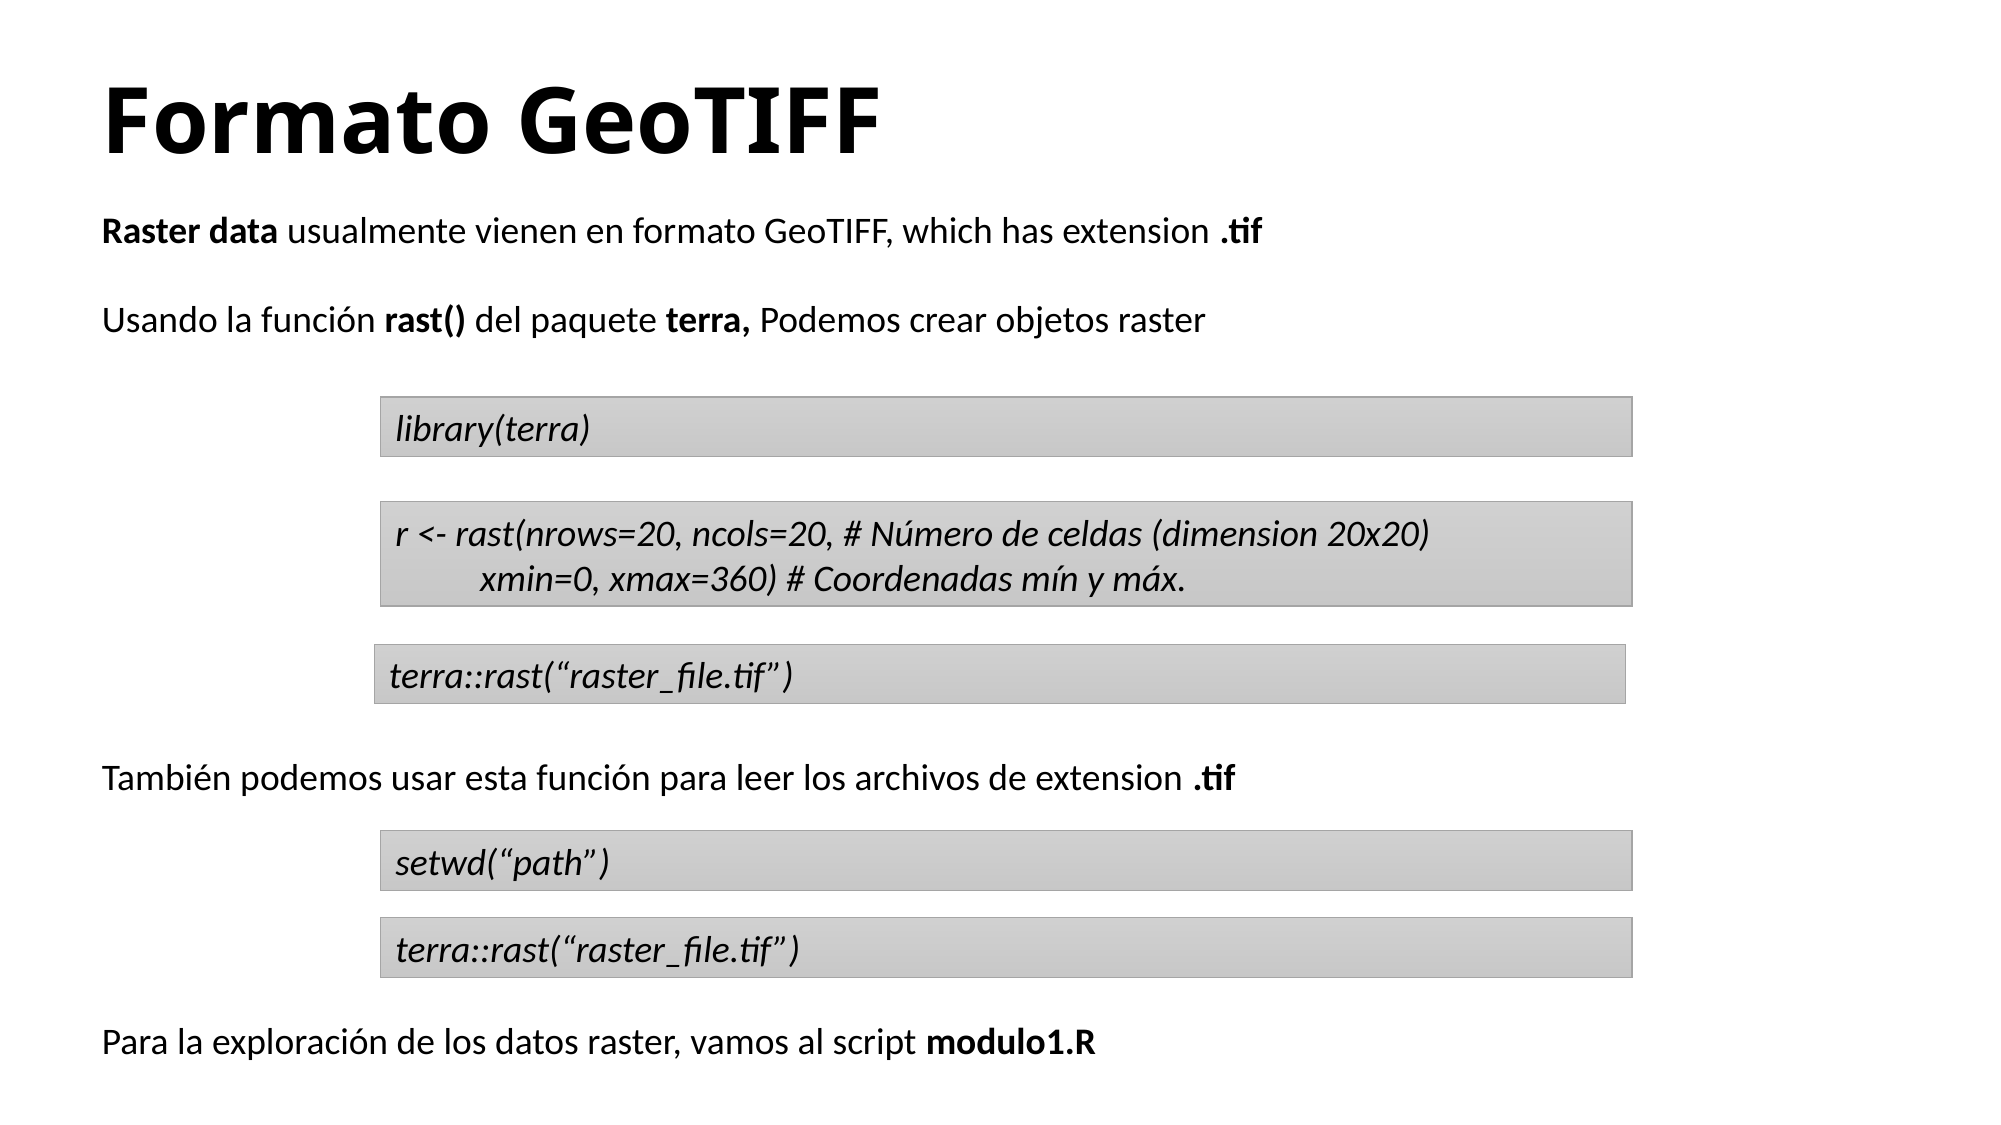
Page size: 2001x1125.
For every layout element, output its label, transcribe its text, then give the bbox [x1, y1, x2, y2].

text_box Para la exploración de los datos raster, vamos al script modulo1.R [86, 1014, 1860, 1075]
text_box terra::rast(“raster_file.tif”) [380, 917, 1633, 978]
text_box Usando la función rast() del paquete terra, Podemos crear objetos raster [86, 292, 1860, 354]
text_box setwd(“path”) [380, 830, 1633, 891]
text_box r <- rast(nrows=20, ncols=20, # Número de celdas (dimension 20x20) xmin=0, xmax=360) # Coordenadas mín y máx. [380, 501, 1633, 607]
text_box [36, 884, 1810, 1077]
title Formato GeoTIFF [86, 47, 1137, 201]
text_box También podemos usar esta función para leer los archivos de extension .tif [86, 750, 1860, 812]
text_box terra::rast(“raster_file.tif”) [374, 644, 1626, 704]
list Raster data usualmente vienen en formato GeoTIFF, which has extension .tif [86, 203, 1860, 271]
text_box library(terra) [380, 396, 1633, 457]
